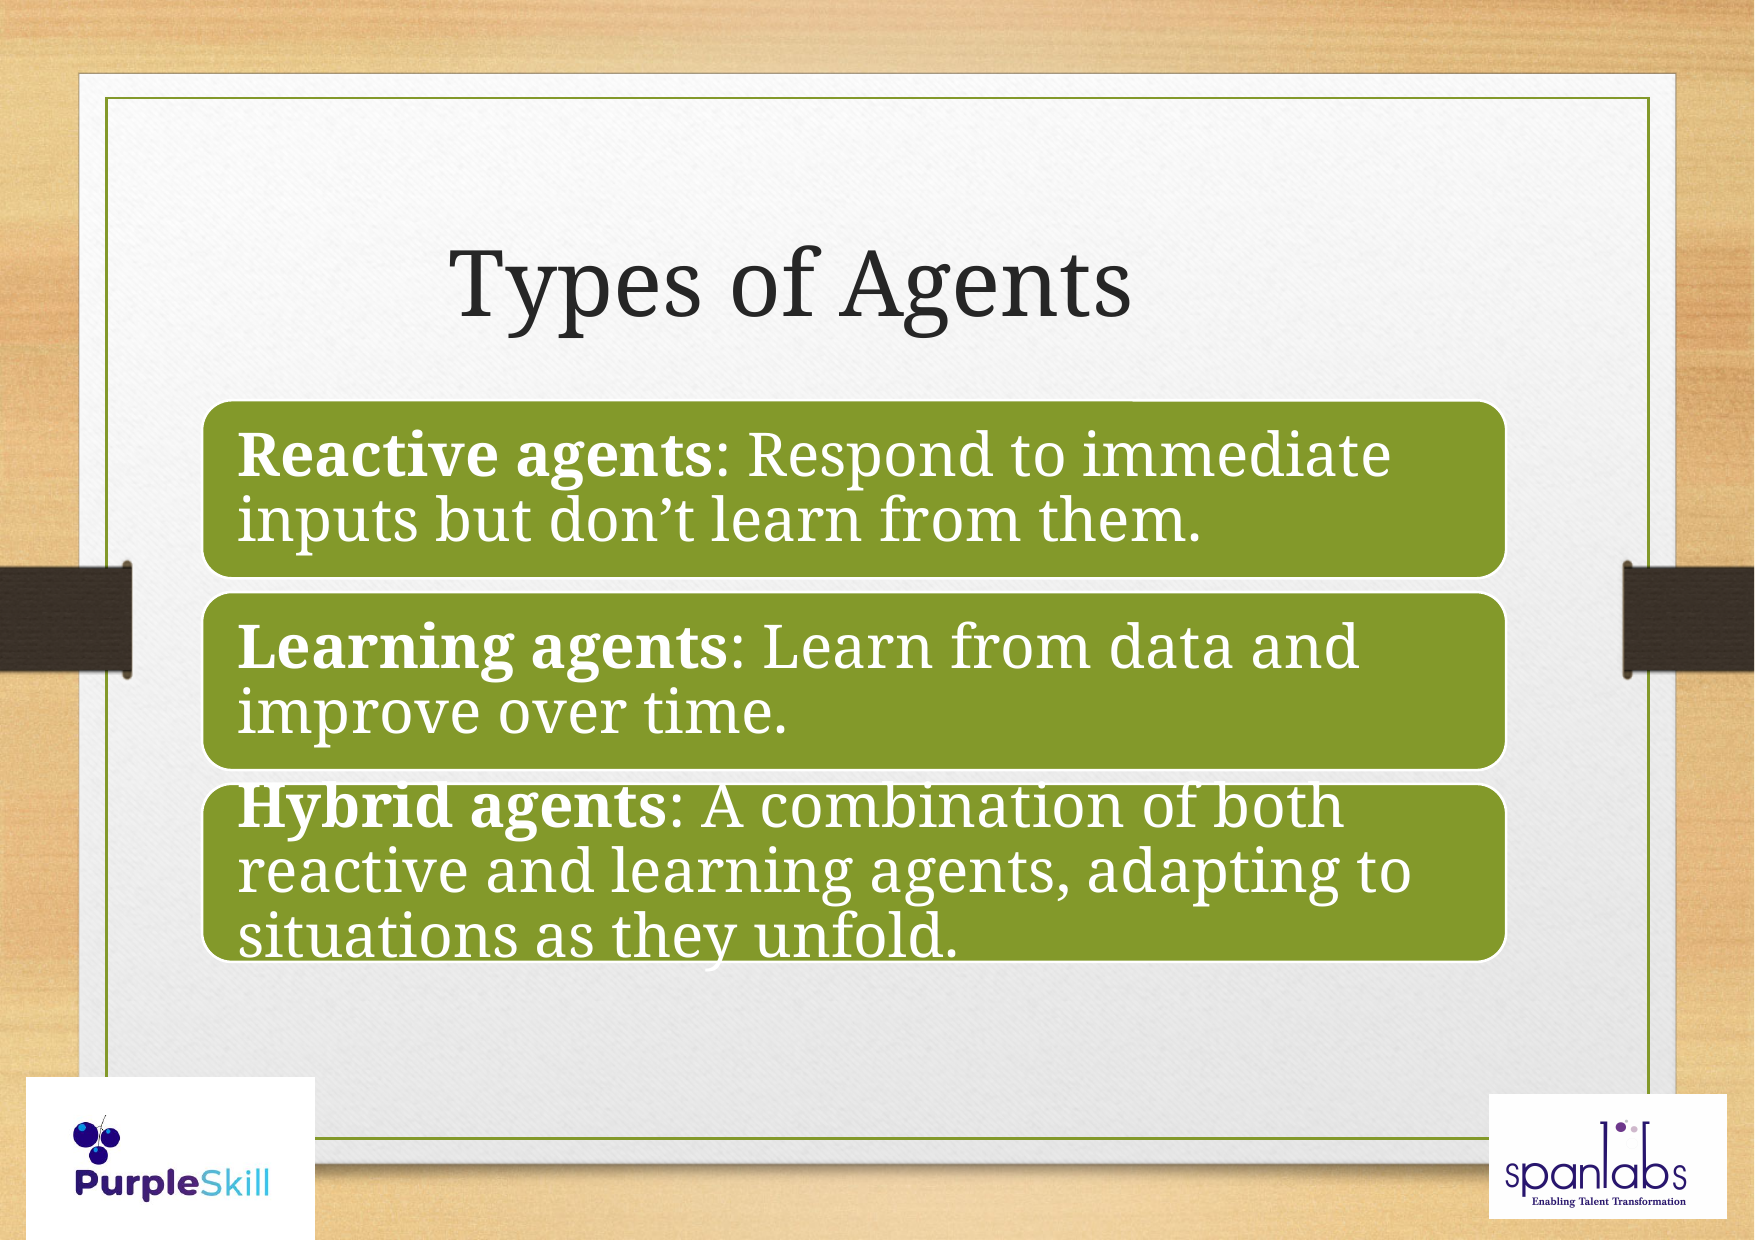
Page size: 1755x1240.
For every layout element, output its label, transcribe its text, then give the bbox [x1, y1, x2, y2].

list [201, 369, 1507, 993]
picture [0, 0, 1755, 1240]
title Types of Agents [139, 161, 1444, 398]
